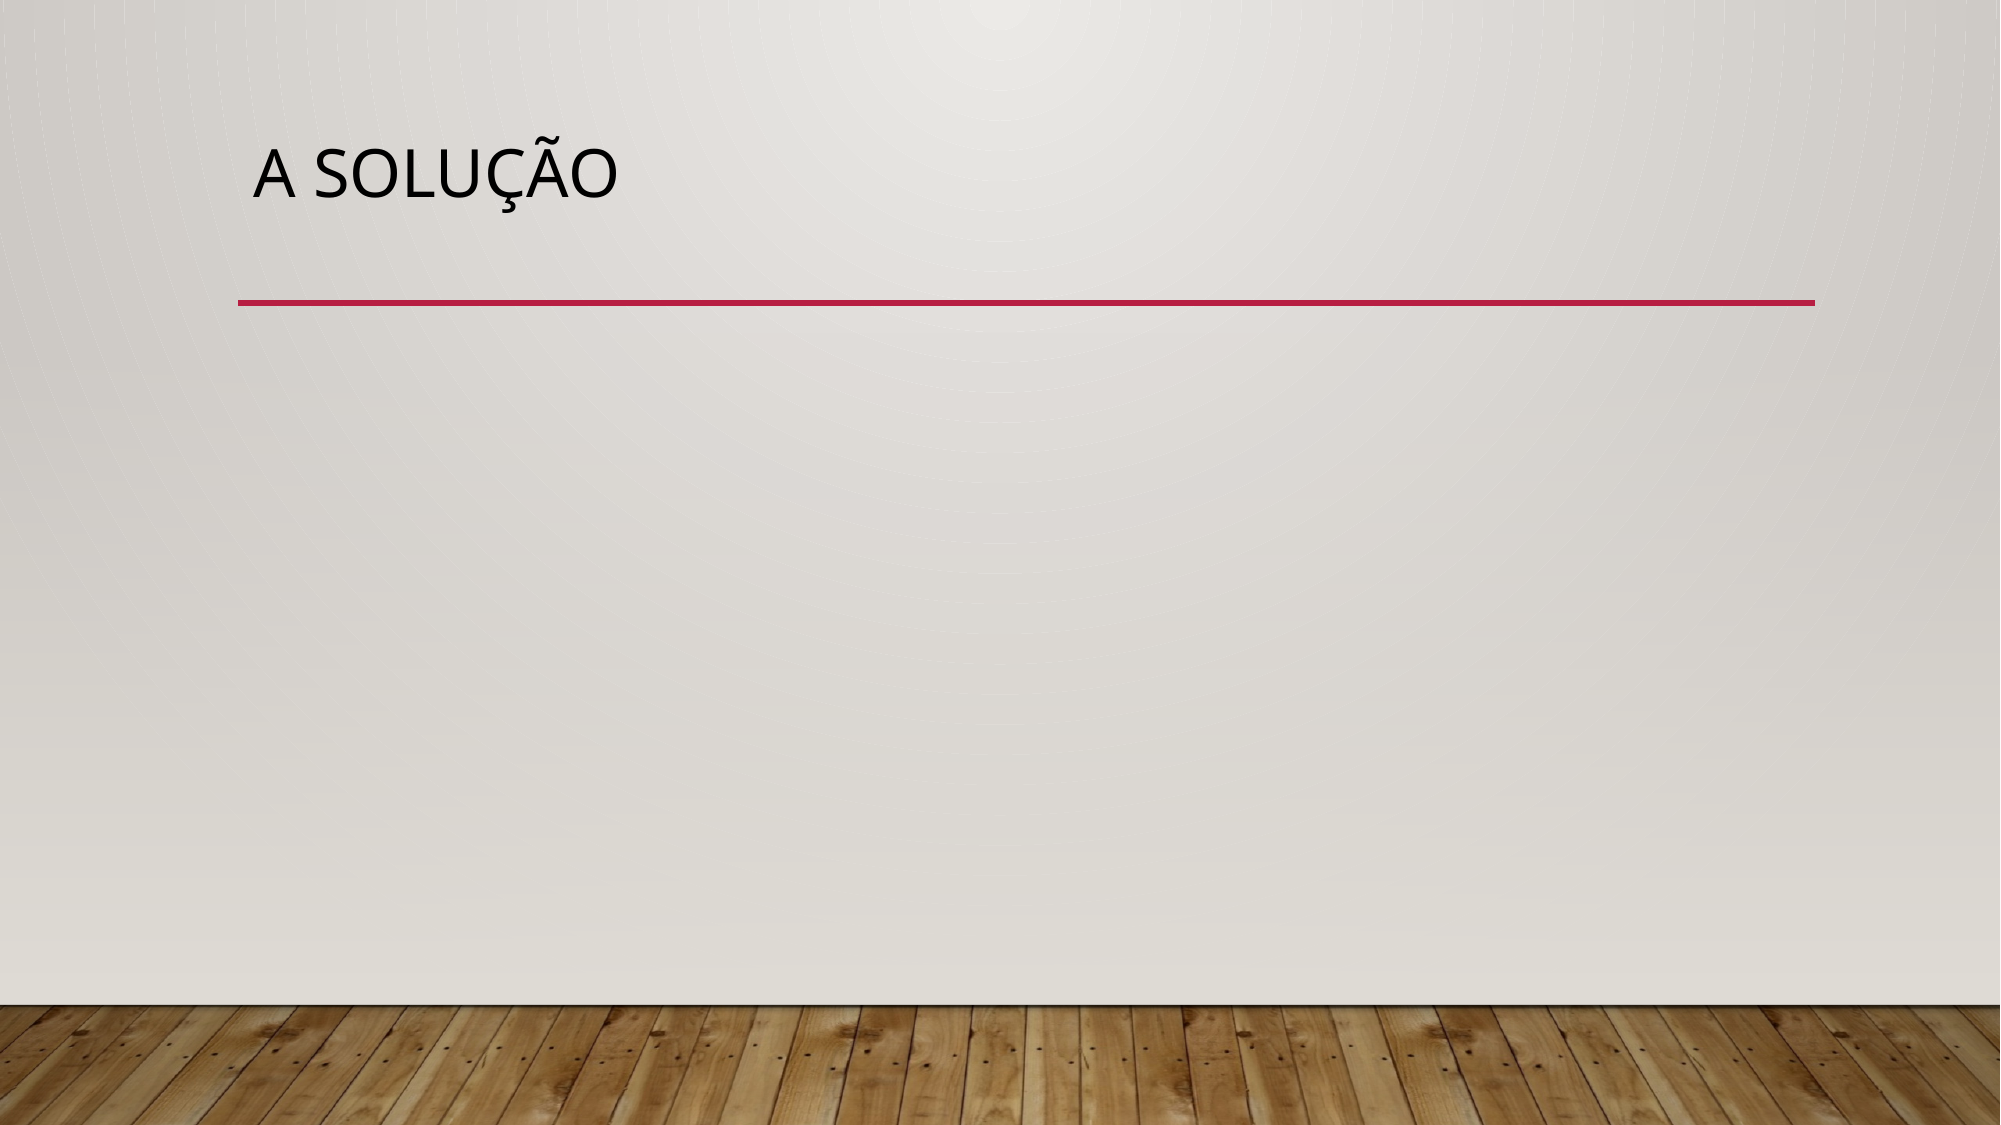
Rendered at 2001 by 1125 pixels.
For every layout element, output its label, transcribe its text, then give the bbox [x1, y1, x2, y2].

title A solução [238, 131, 1814, 305]
picture [0, 1005, 2000, 1125]
